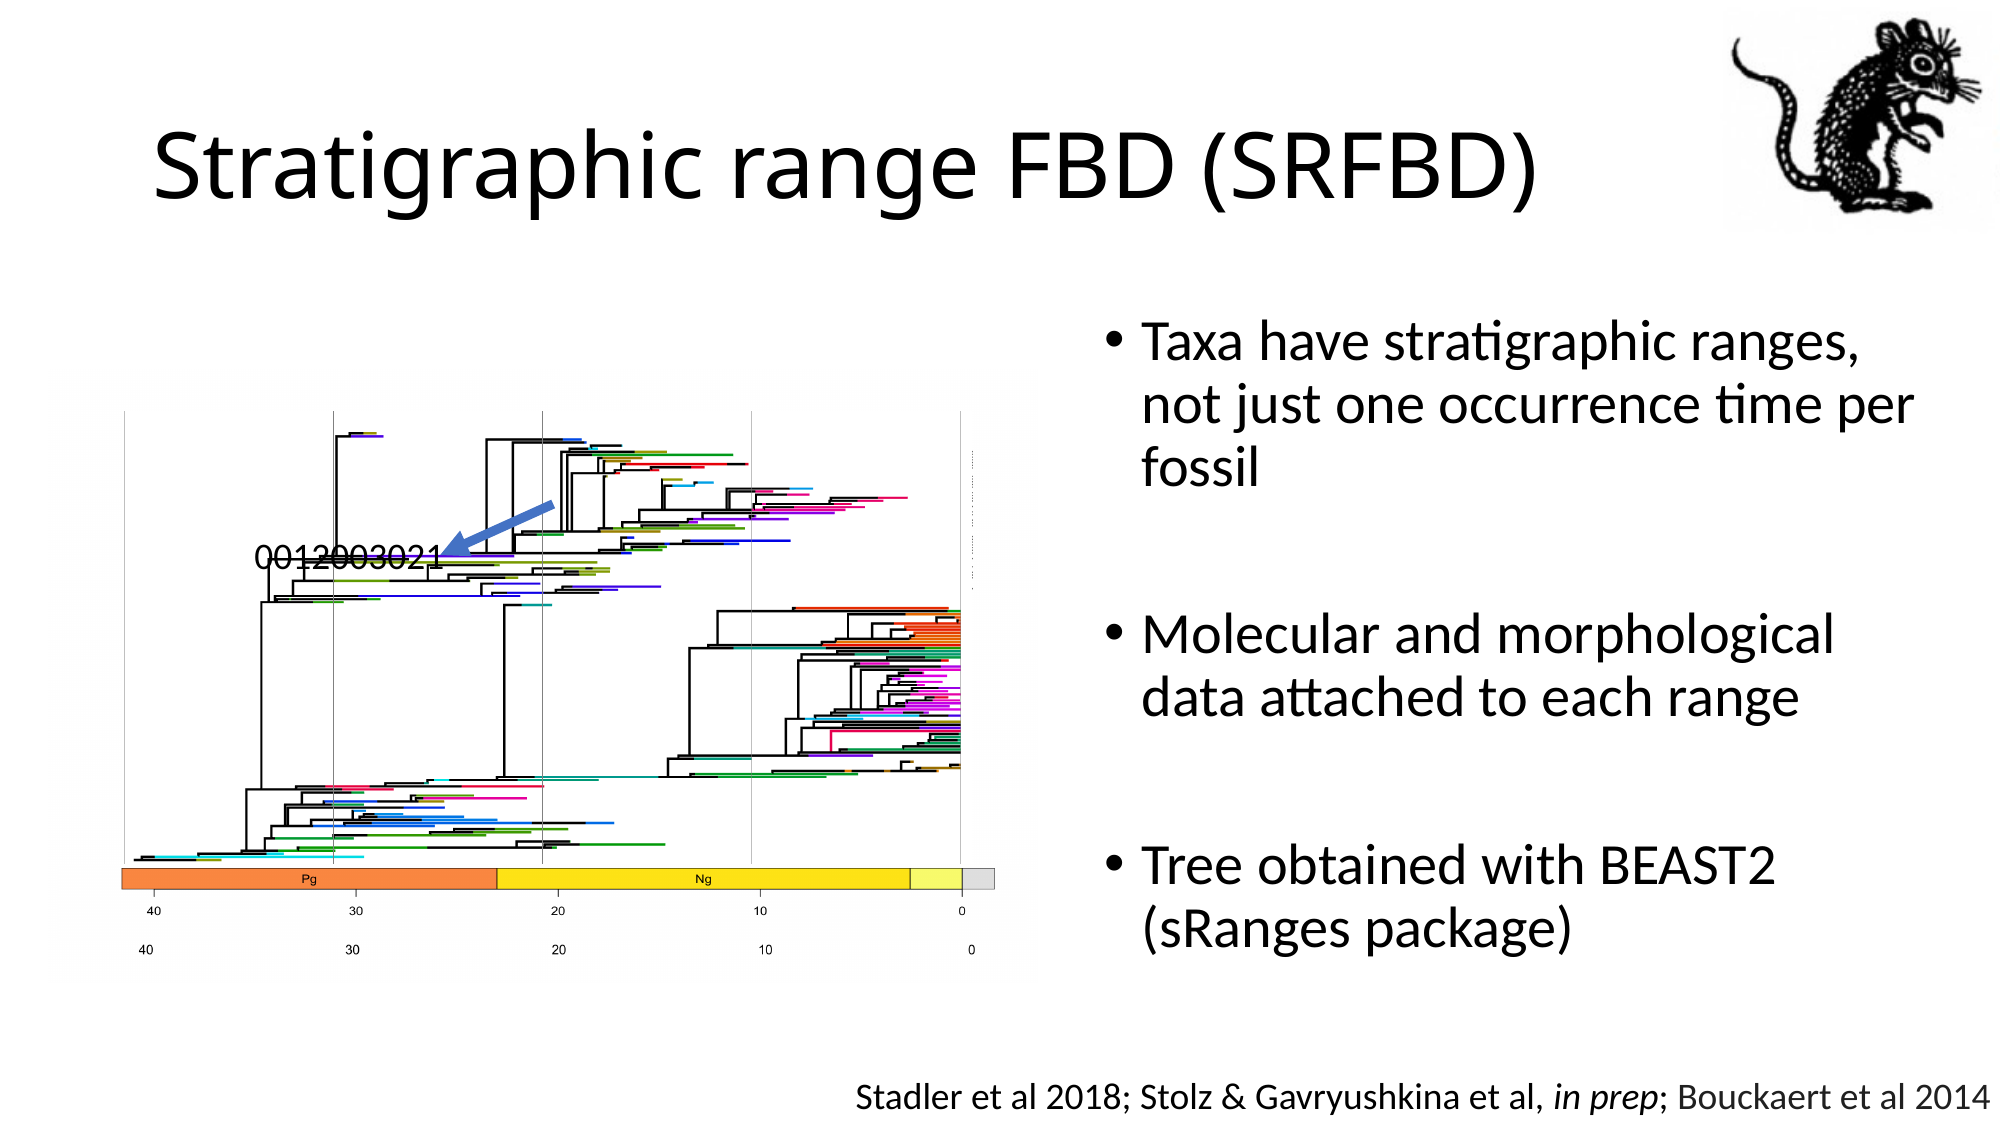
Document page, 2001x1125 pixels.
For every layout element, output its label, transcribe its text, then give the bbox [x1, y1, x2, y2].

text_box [58, 411, 1027, 941]
text_box Stadler et al 2018; Stolz & Gavryushkina et al, in prep; Bouckaert et al 2014 [840, 1065, 2000, 1125]
picture [48, 369, 1038, 983]
title Stratigraphic range FBD (SRFBD) [137, 59, 1863, 278]
list Taxa have stratigraphic ranges, not just one occurrence time per fossil Molecular and morphological data attached to each range Tree obtained with BEAST2 (sRanges package) [1089, 302, 1952, 1017]
picture [1715, 0, 2000, 235]
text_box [440, 503, 554, 555]
